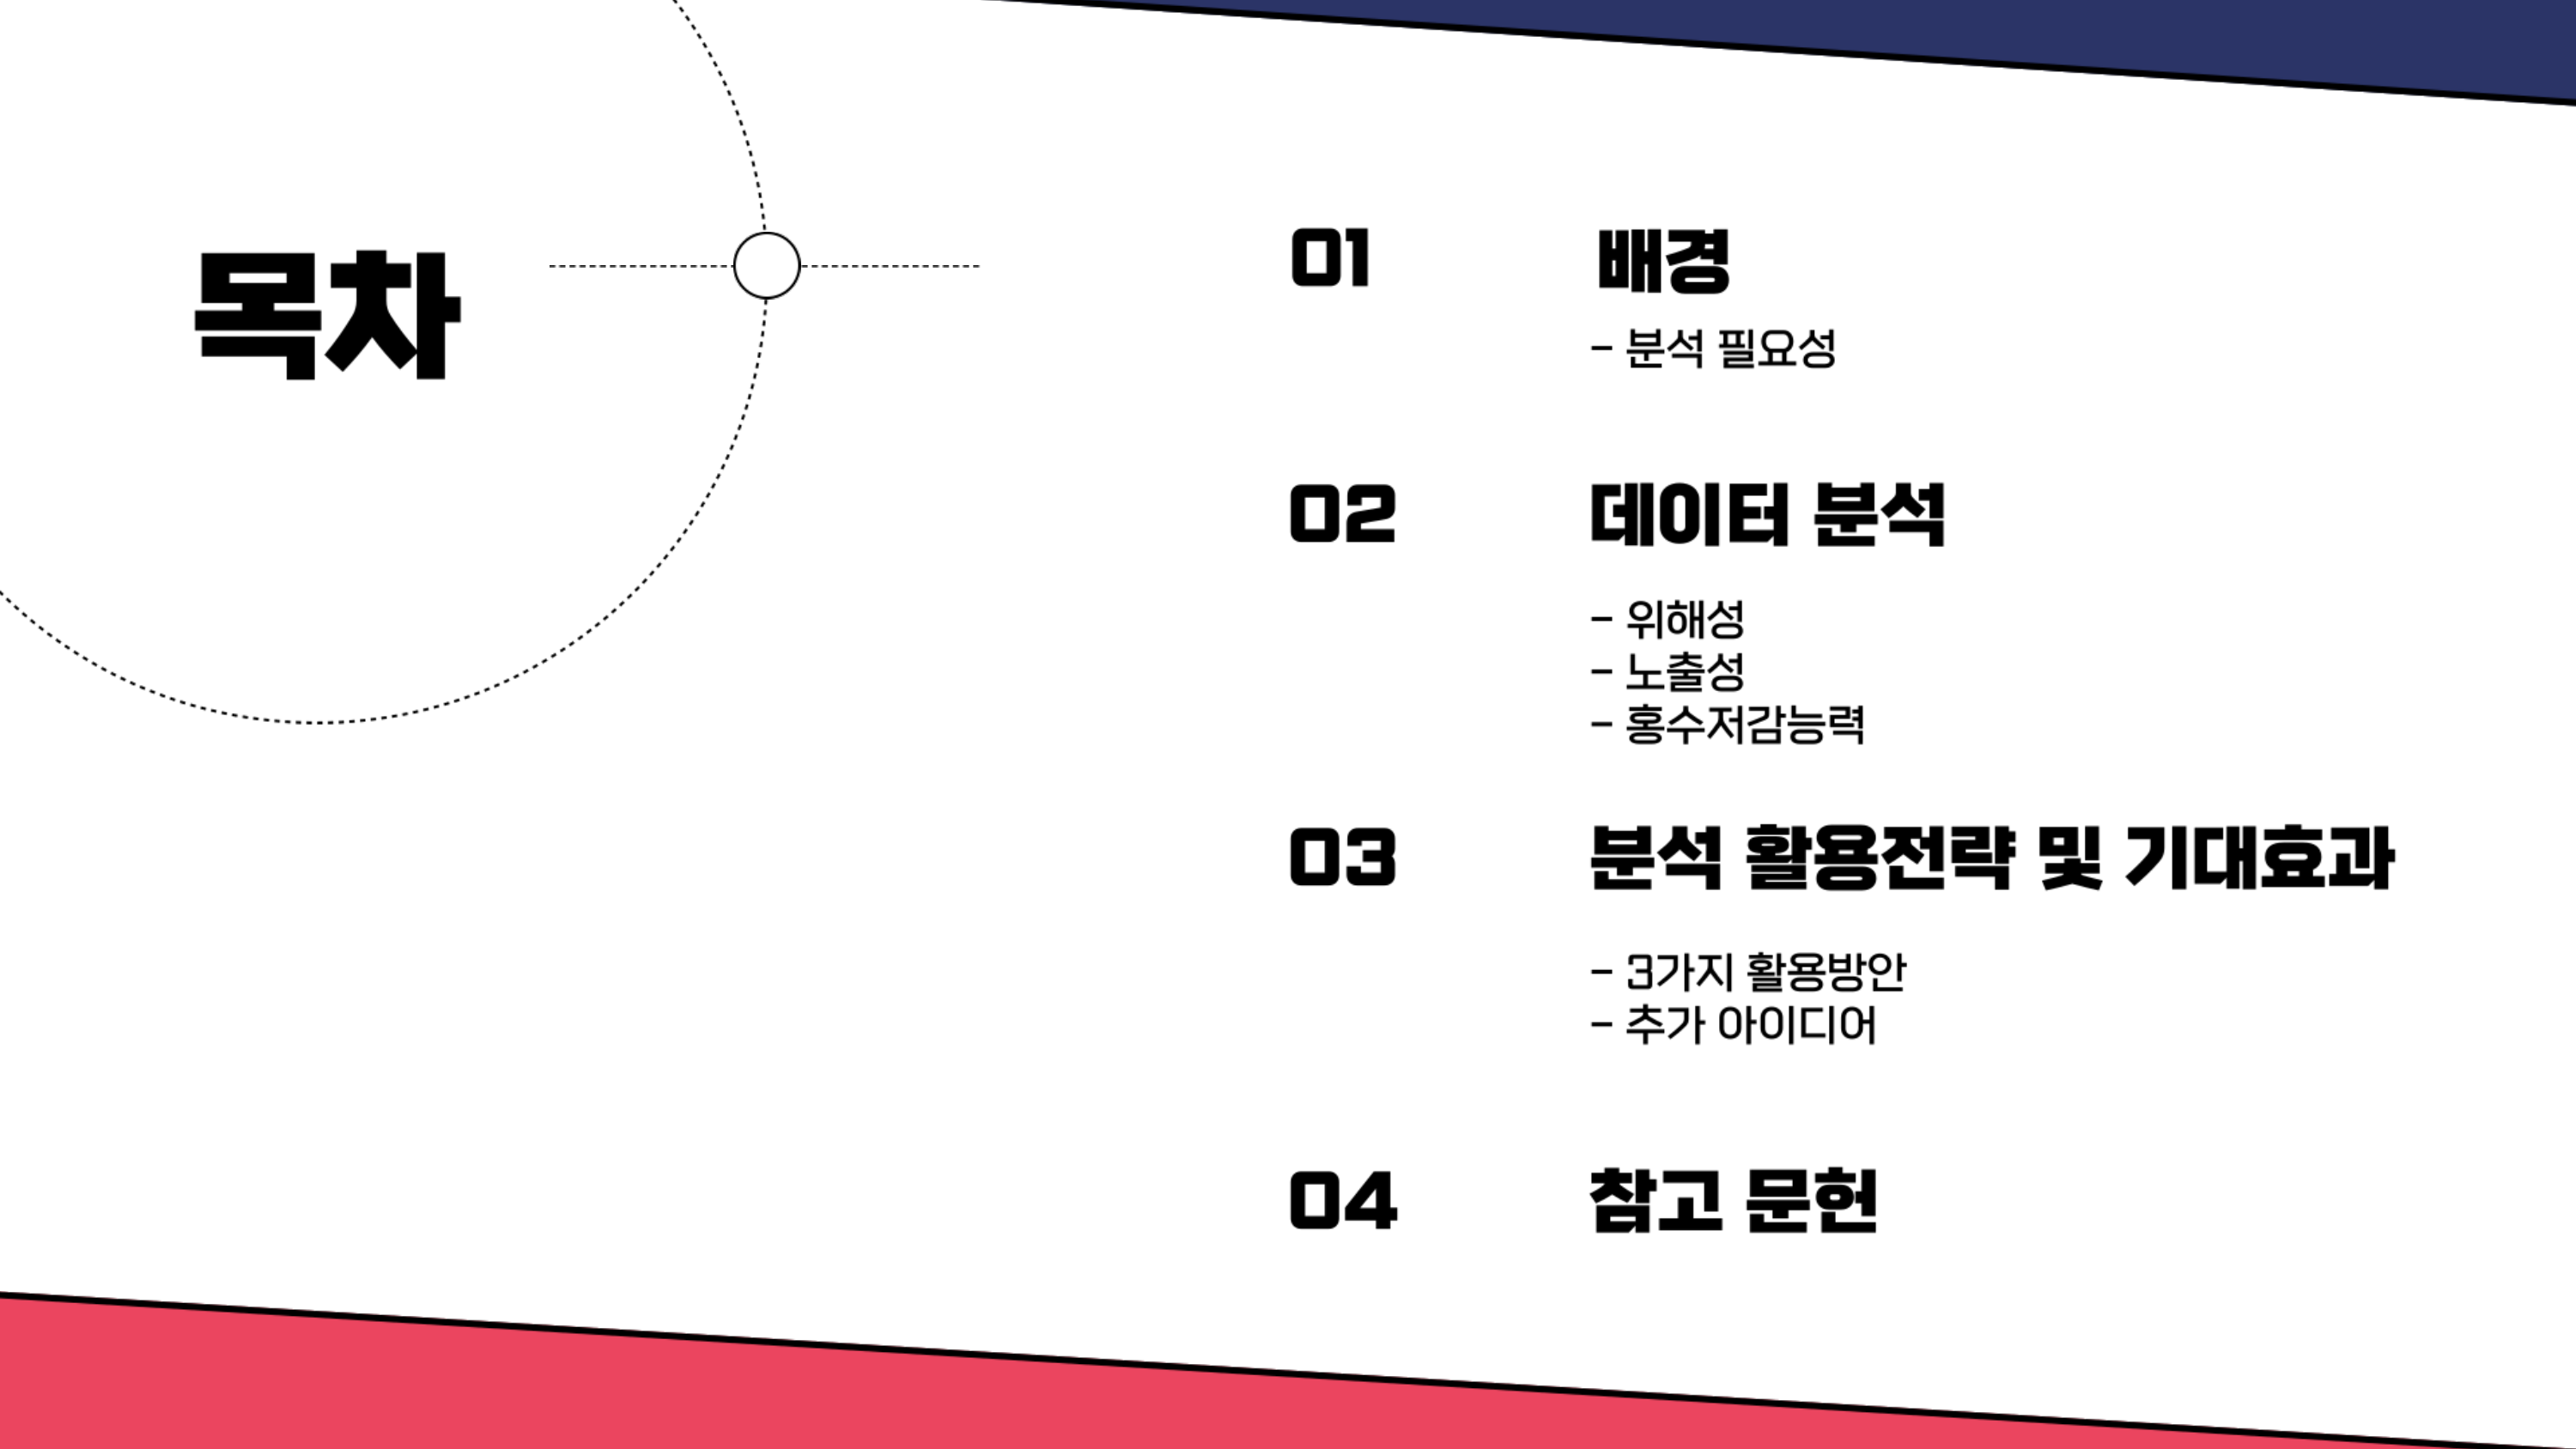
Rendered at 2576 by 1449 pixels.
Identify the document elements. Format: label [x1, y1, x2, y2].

text_box [0, 1290, 2576, 1449]
picture [143, 149, 604, 538]
text_box [732, 232, 801, 300]
text_box [0, 0, 769, 724]
text_box [772, 0, 2576, 111]
text_box [1287, 299, 2509, 1428]
picture [1552, 111, 2464, 421]
picture [1246, 111, 1473, 1290]
